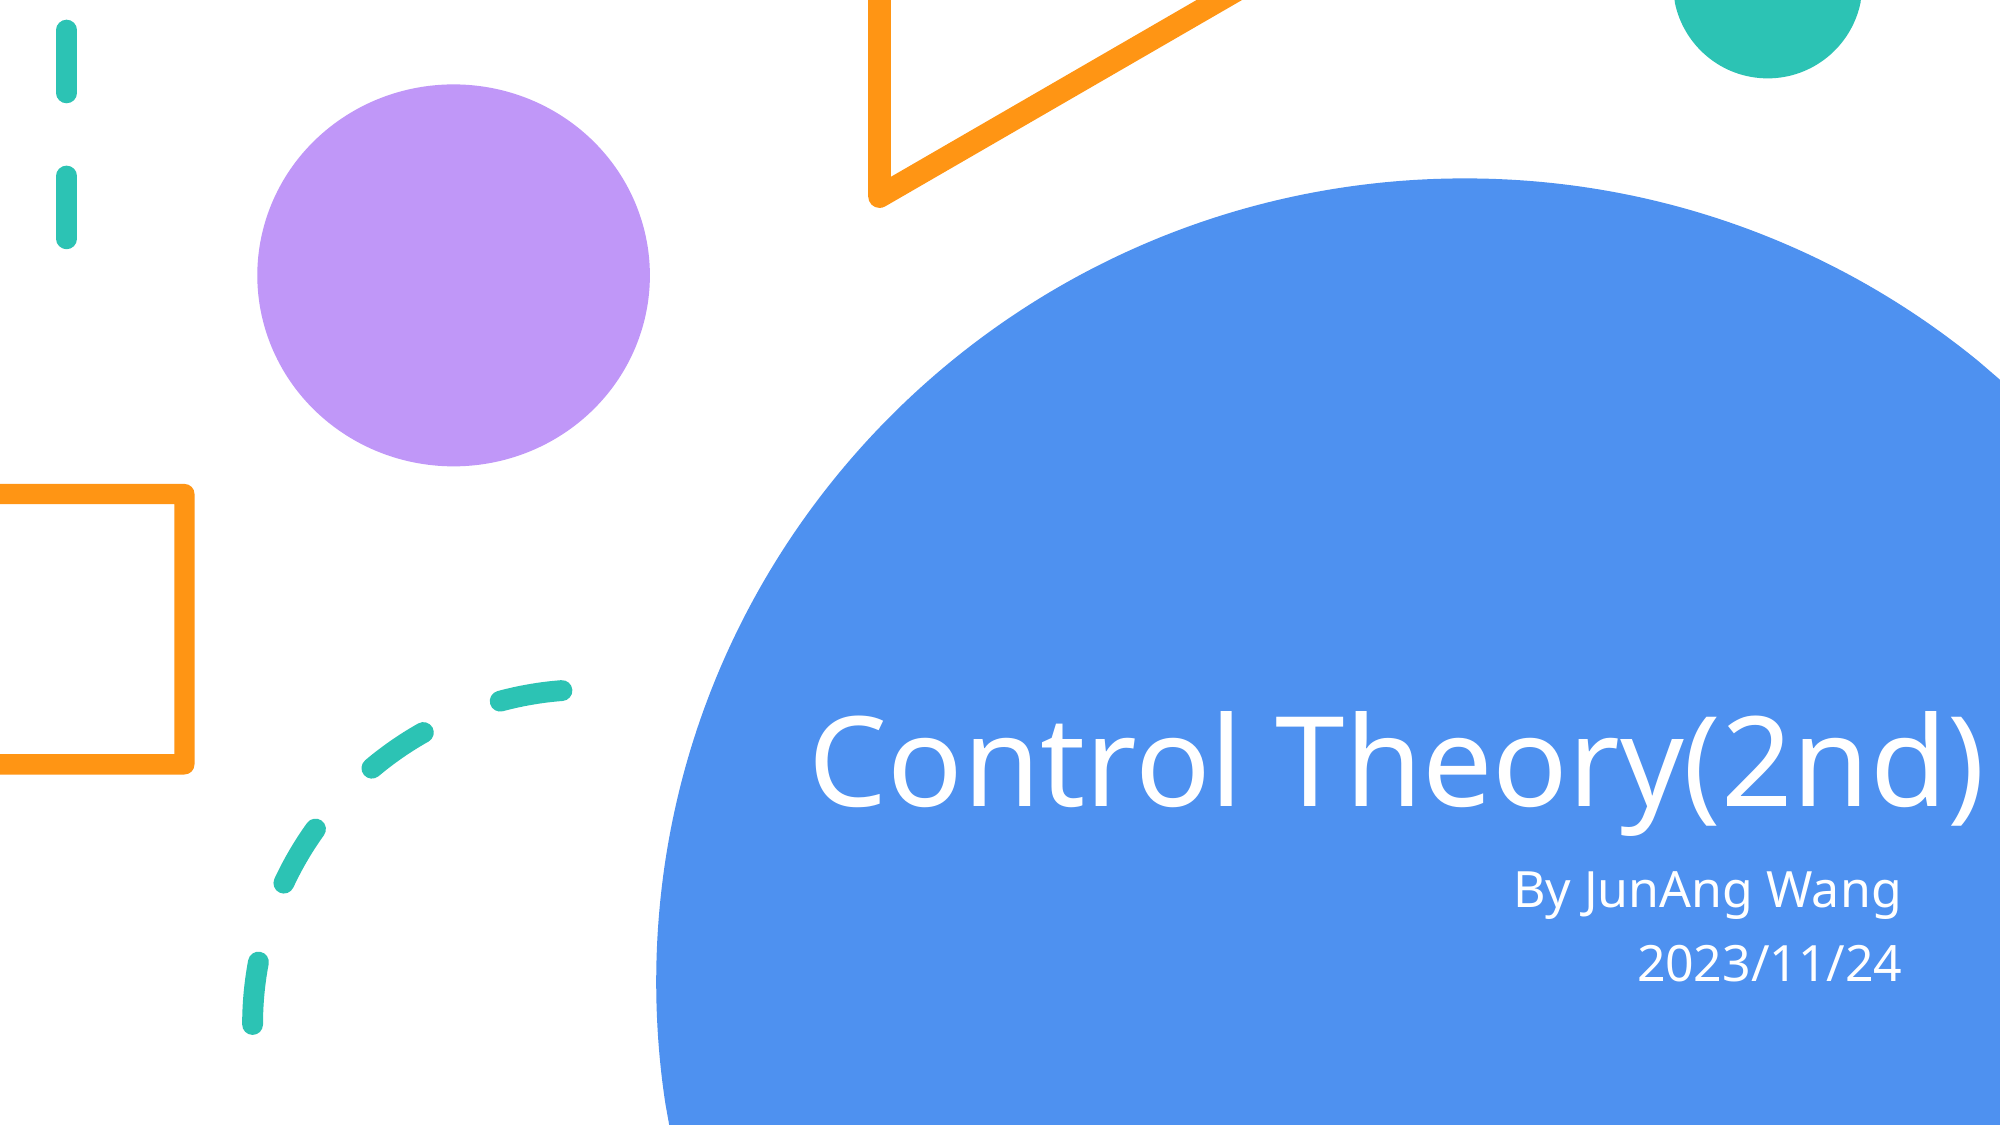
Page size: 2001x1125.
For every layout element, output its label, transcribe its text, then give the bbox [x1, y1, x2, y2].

title Control Theory(2nd) [673, 450, 2000, 842]
subtitle By JunAng Wang 2023/11/24 [835, 856, 1917, 1020]
